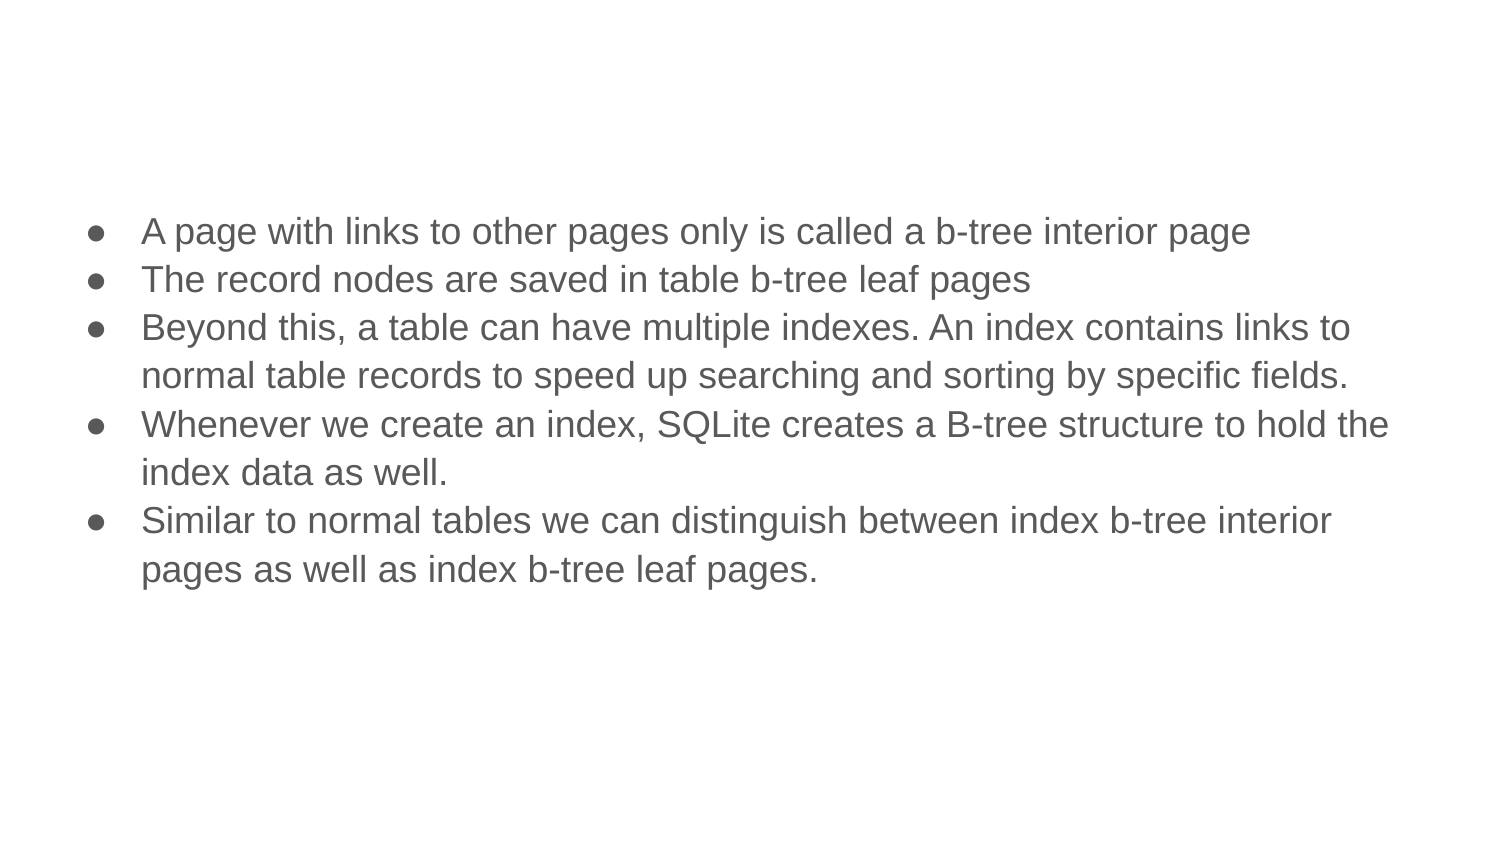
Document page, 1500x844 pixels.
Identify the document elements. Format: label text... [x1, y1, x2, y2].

list A page with links to other pages only is called a b-tree interior page The record nodes are saved in table b-tree leaf pages Beyond this, a table can have multiple indexes. An index contains links to normal table records to speed up searching and sorting by specific fields. Whenever we create an index, SQLite creates a B-tree structure to hold the index data as well. Similar to normal tables we can distinguish between index b-tree interior pages as well as index b-tree leaf pages. [51, 189, 1449, 750]
